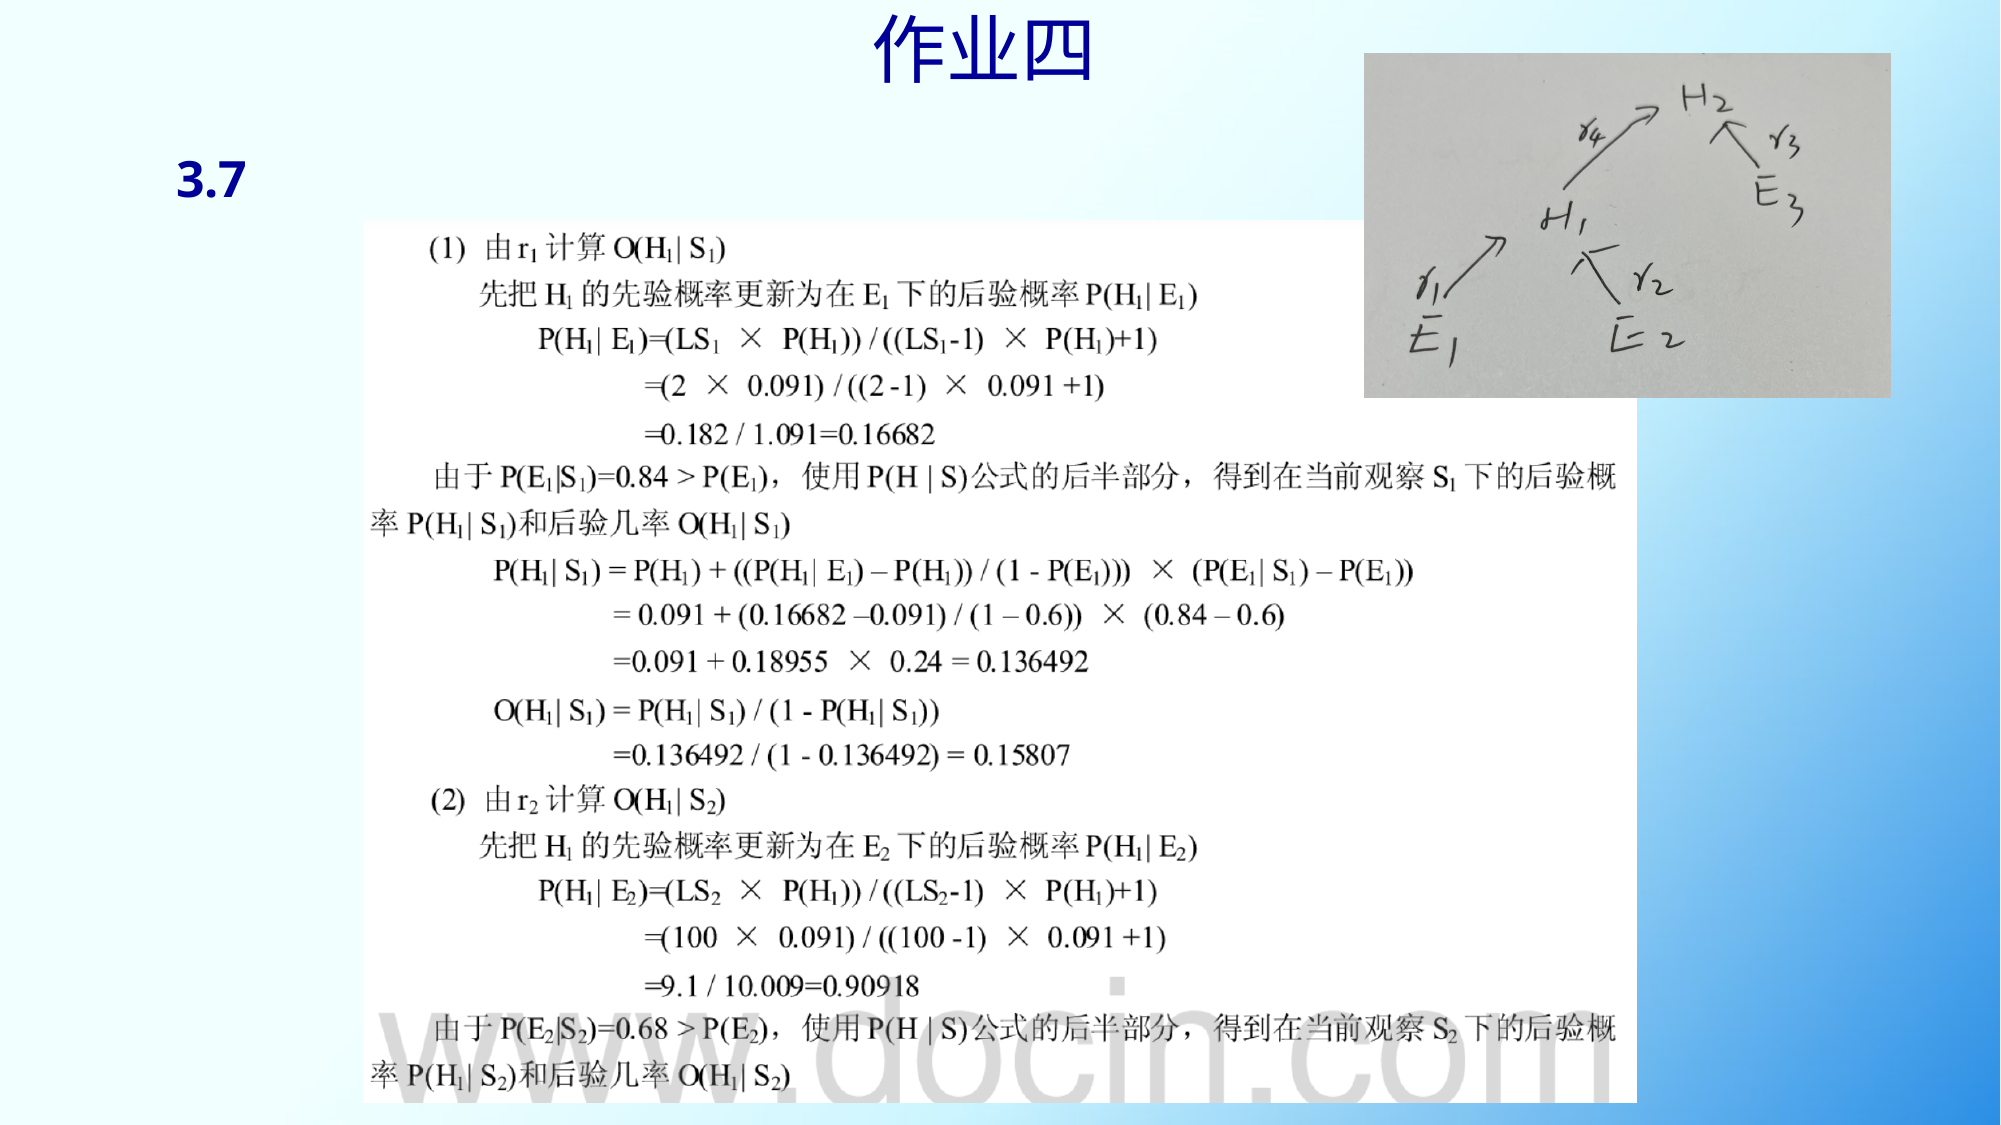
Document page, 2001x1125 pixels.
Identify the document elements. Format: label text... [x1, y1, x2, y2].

title 3.7 [161, 113, 1364, 248]
text_box 作业四 [308, 0, 1659, 107]
picture [0, 0, 2001, 1125]
